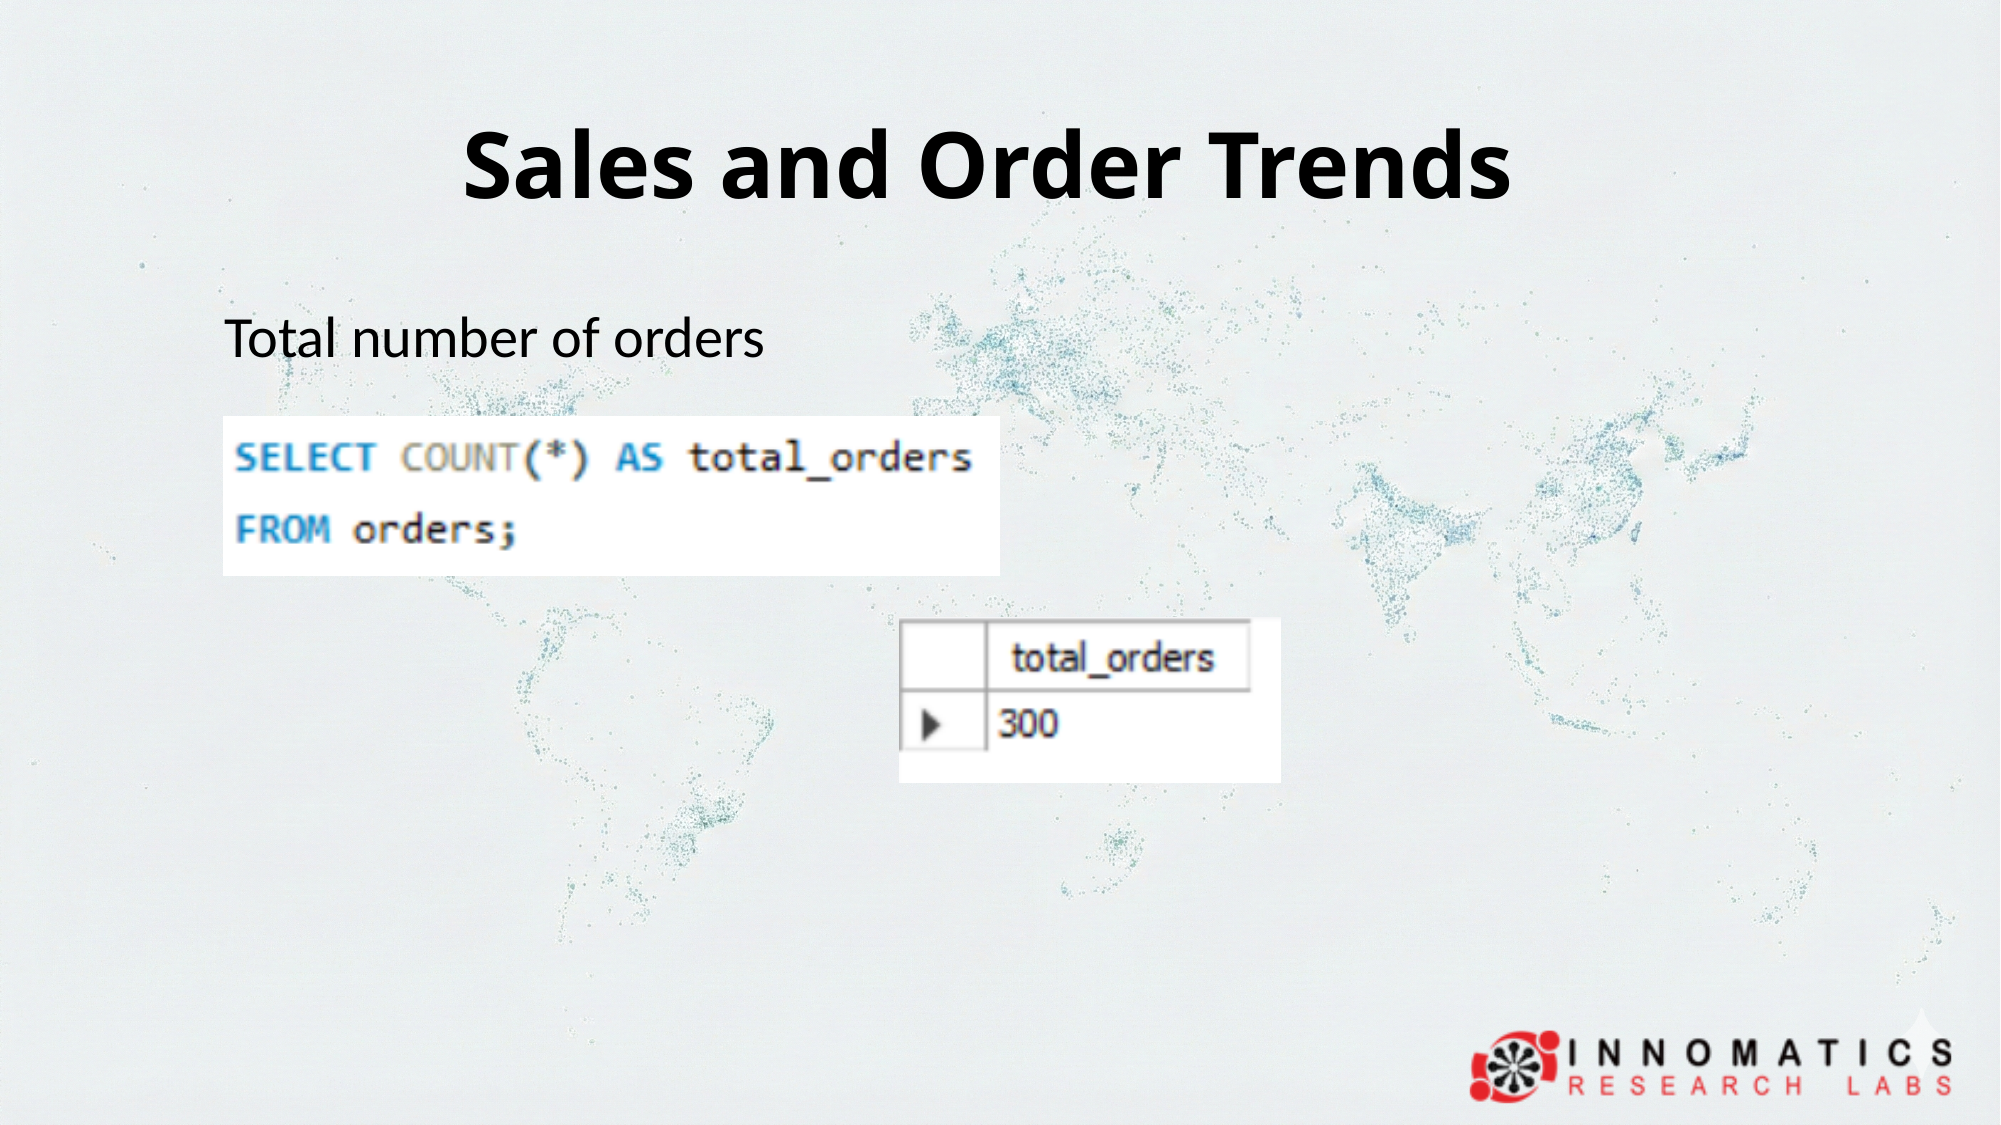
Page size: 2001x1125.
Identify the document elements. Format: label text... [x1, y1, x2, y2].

title Sales and Order Trends [137, 59, 1863, 278]
list Total number of orders [137, 299, 1863, 1014]
picture [0, 0, 2001, 1125]
